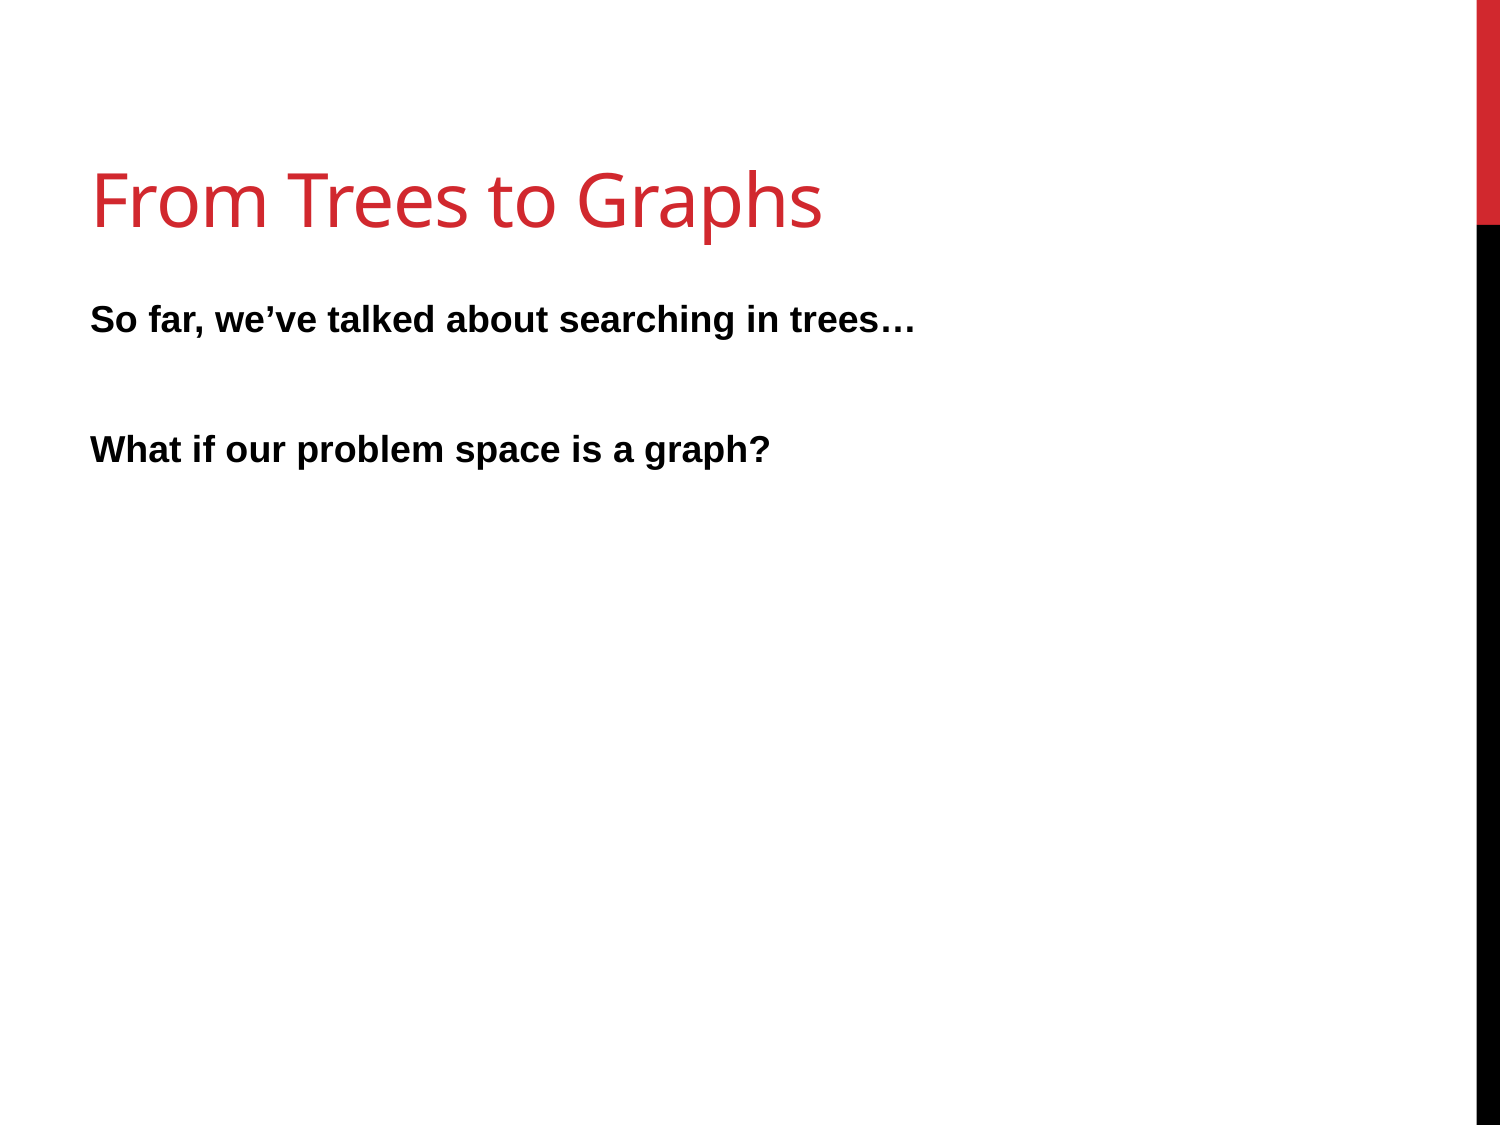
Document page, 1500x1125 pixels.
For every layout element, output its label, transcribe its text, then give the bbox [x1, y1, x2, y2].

title From Trees to Graphs [75, 25, 1025, 250]
list So far, we’ve talked about searching in trees… What if our problem space is a graph? [75, 287, 1325, 1005]
